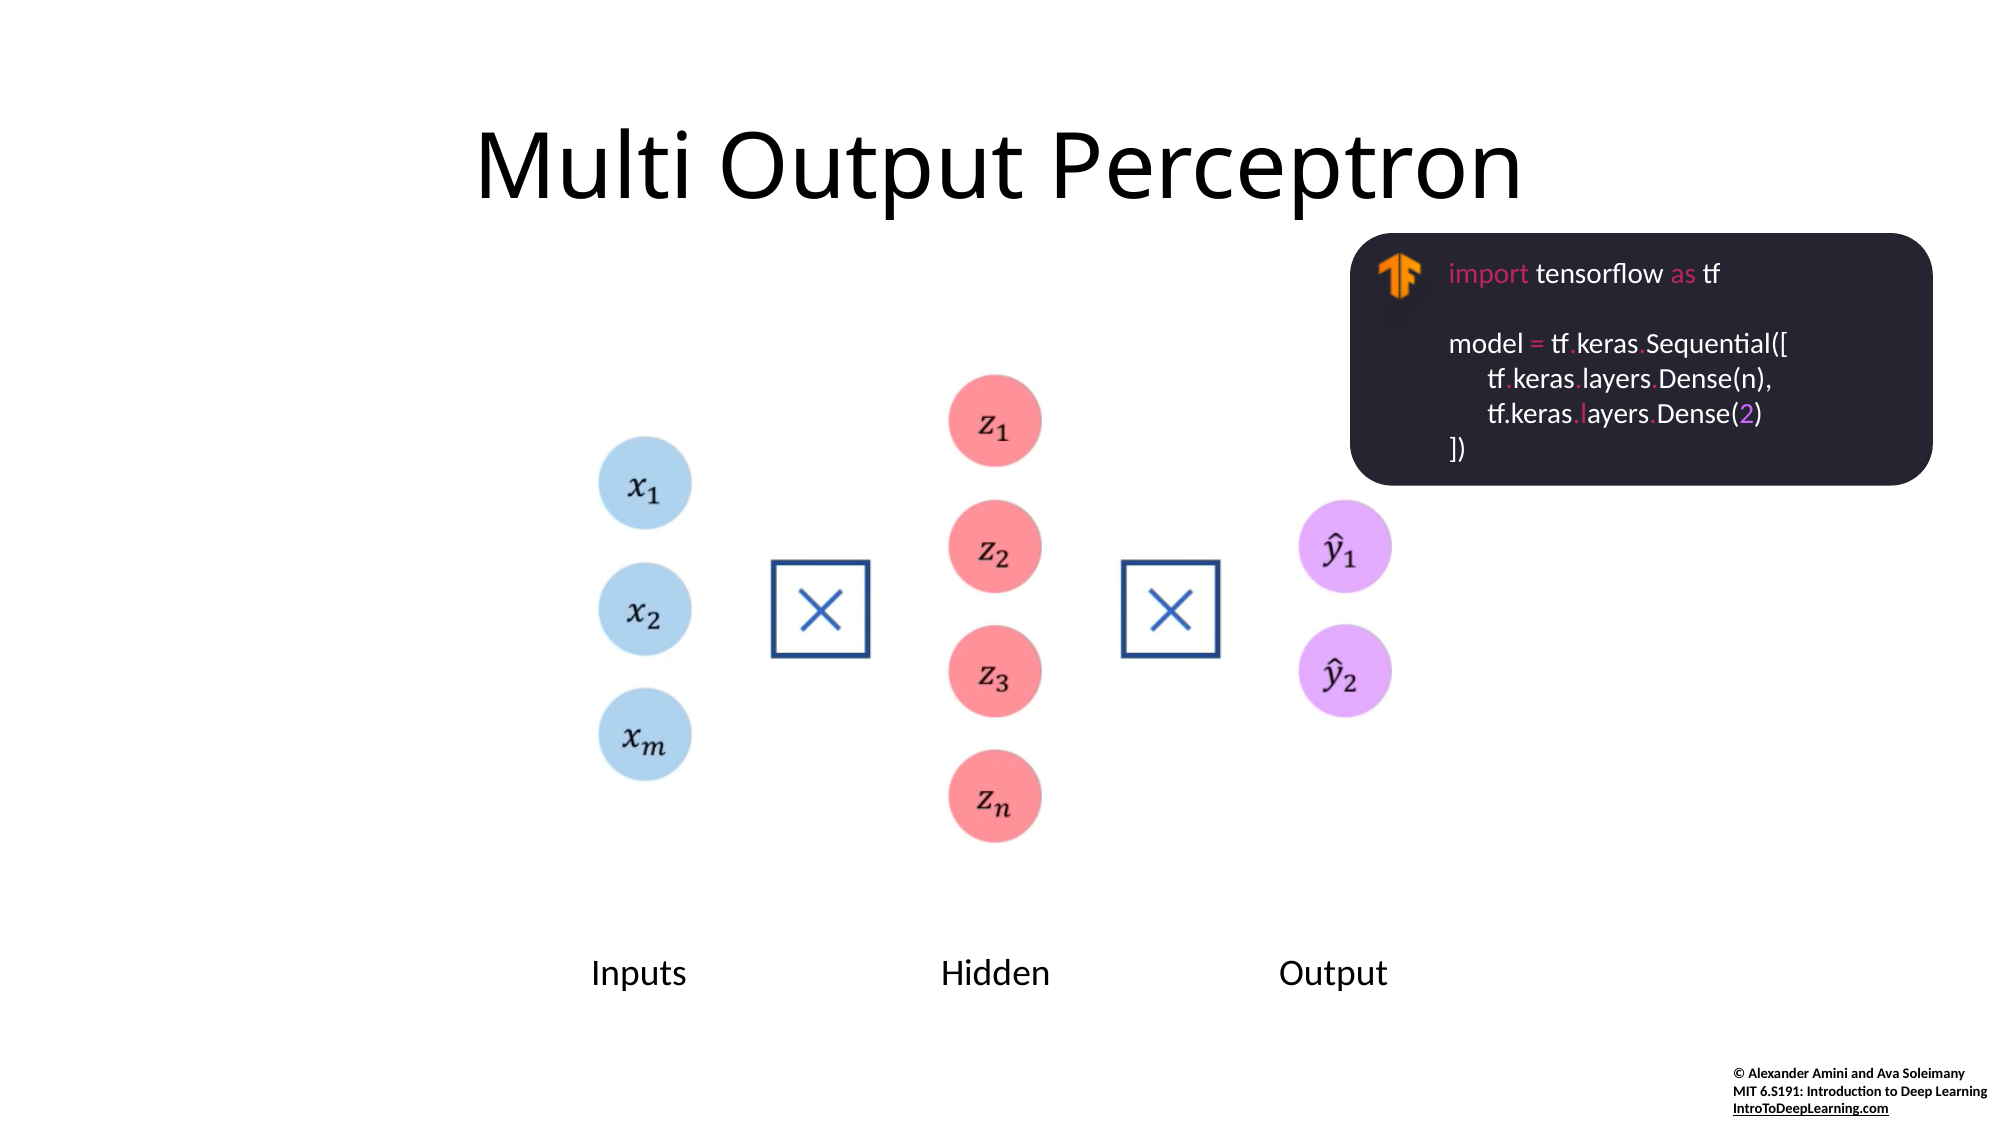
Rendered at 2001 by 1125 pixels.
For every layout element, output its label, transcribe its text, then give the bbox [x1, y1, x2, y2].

text_box Output [1264, 940, 1412, 1001]
text_box Inputs [576, 940, 753, 1001]
text_box Hidden [926, 940, 1074, 1001]
text_box import tensorflow as tf model = tf.keras.Sequential([ tf.keras.layers.Dense(n), tf.keras.layers.Dense(2) ]) [1348, 231, 1934, 487]
picture [511, 245, 1514, 859]
title Multi Output Perceptron [137, 59, 1863, 278]
